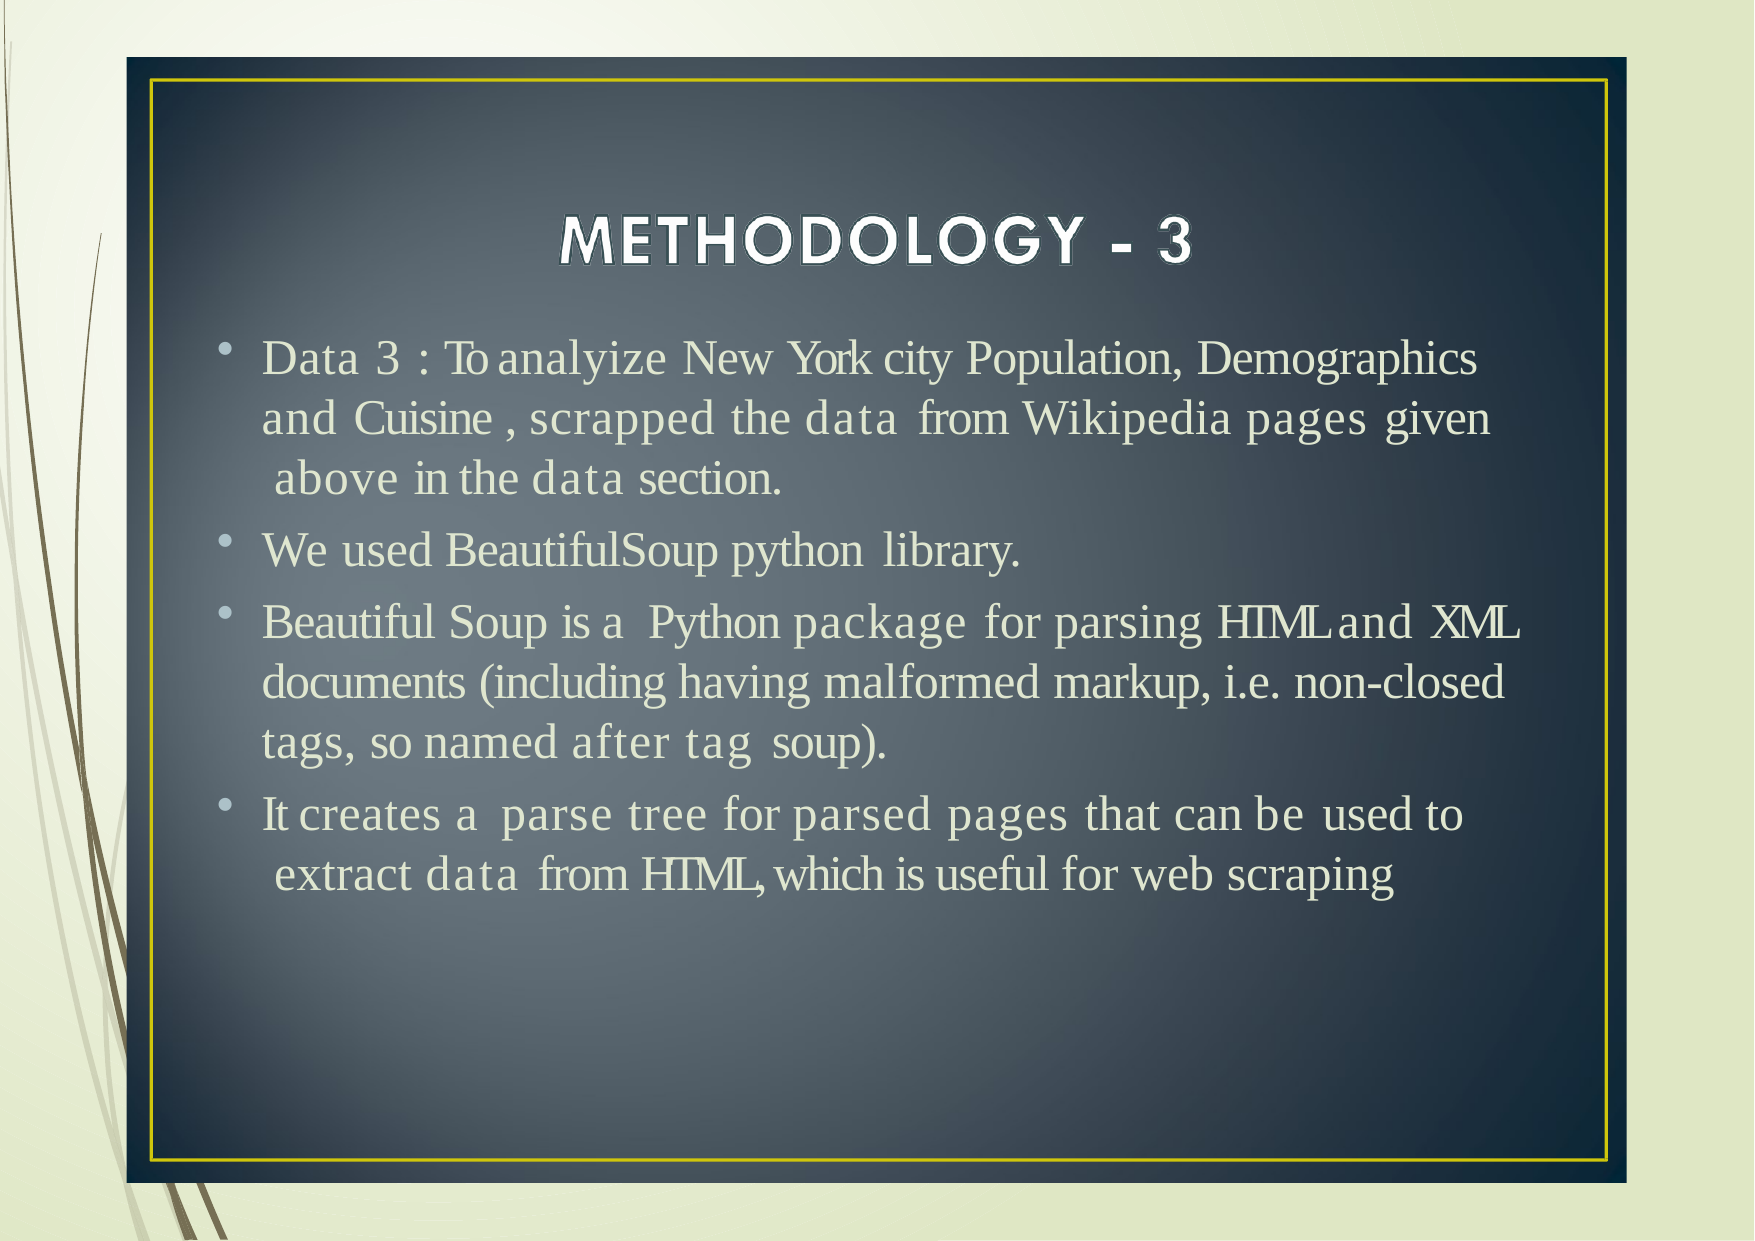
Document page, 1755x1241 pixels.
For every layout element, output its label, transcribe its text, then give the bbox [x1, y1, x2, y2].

text_box [126, 57, 1627, 1183]
text_box [149, 78, 1608, 1162]
text_box Data 3 : To analyize New York city Population, Demographics and Cuisine , scrapped the data from Wikipedia pages given above in the data section. We used BeautifulSoup python library. Beautiful Soup is a Python package for parsing HTML and XML documents (including having malformed markup, i.e. non-closed tags, so named after tag soup). It creates a parse tree for parsed pages that can be used to extract data from HTML, which is useful for web scraping [214, 322, 1518, 901]
text_box [1109, 241, 1133, 254]
text_box [1157, 214, 1192, 266]
text_box [558, 213, 1087, 266]
